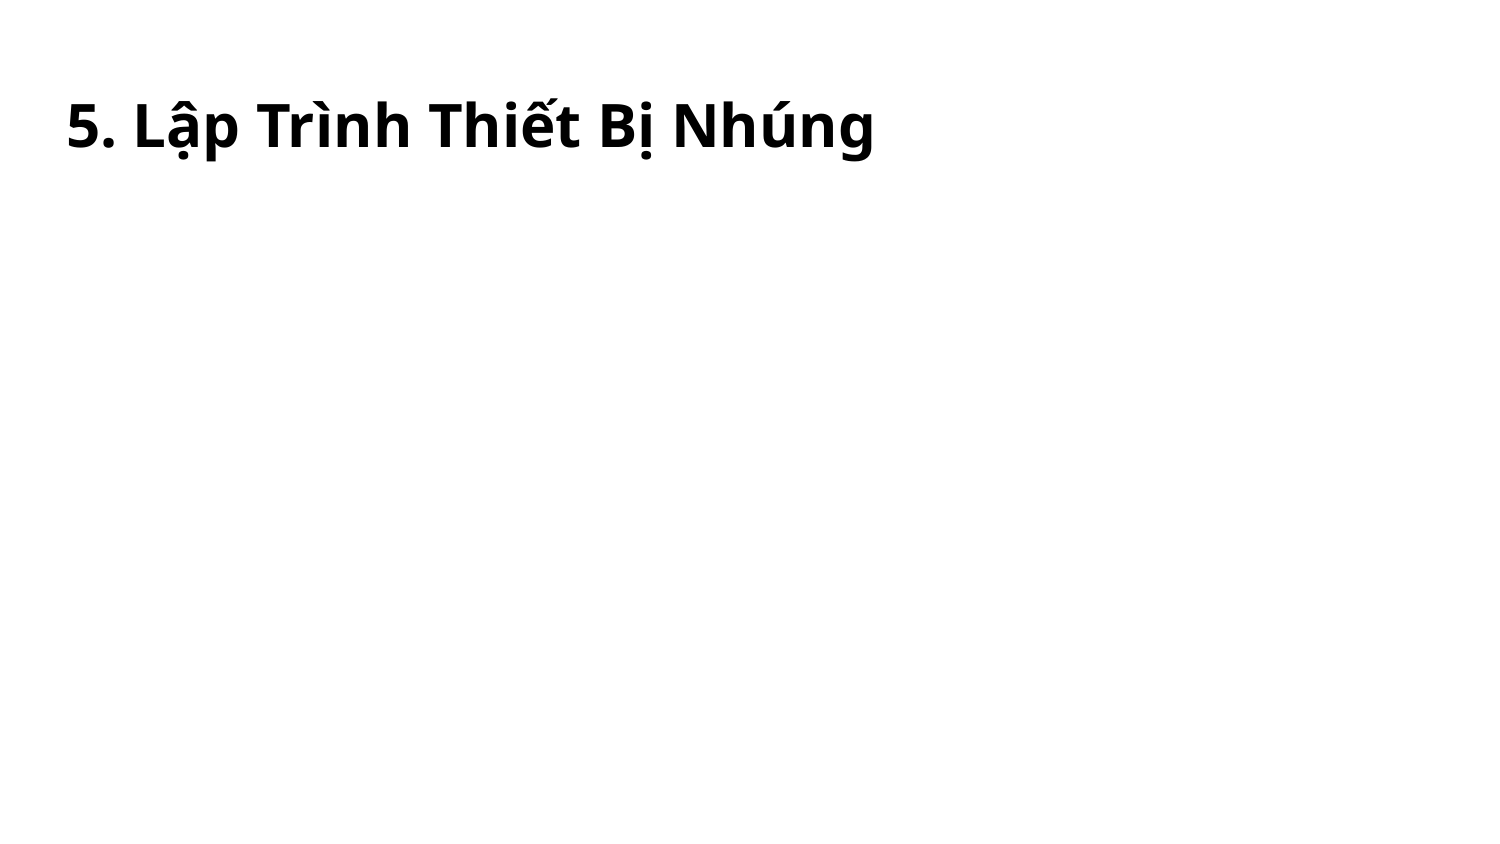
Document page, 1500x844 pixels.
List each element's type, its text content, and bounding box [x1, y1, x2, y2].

title 5. Lập Trình Thiết Bị Nhúng [51, 72, 1449, 176]
